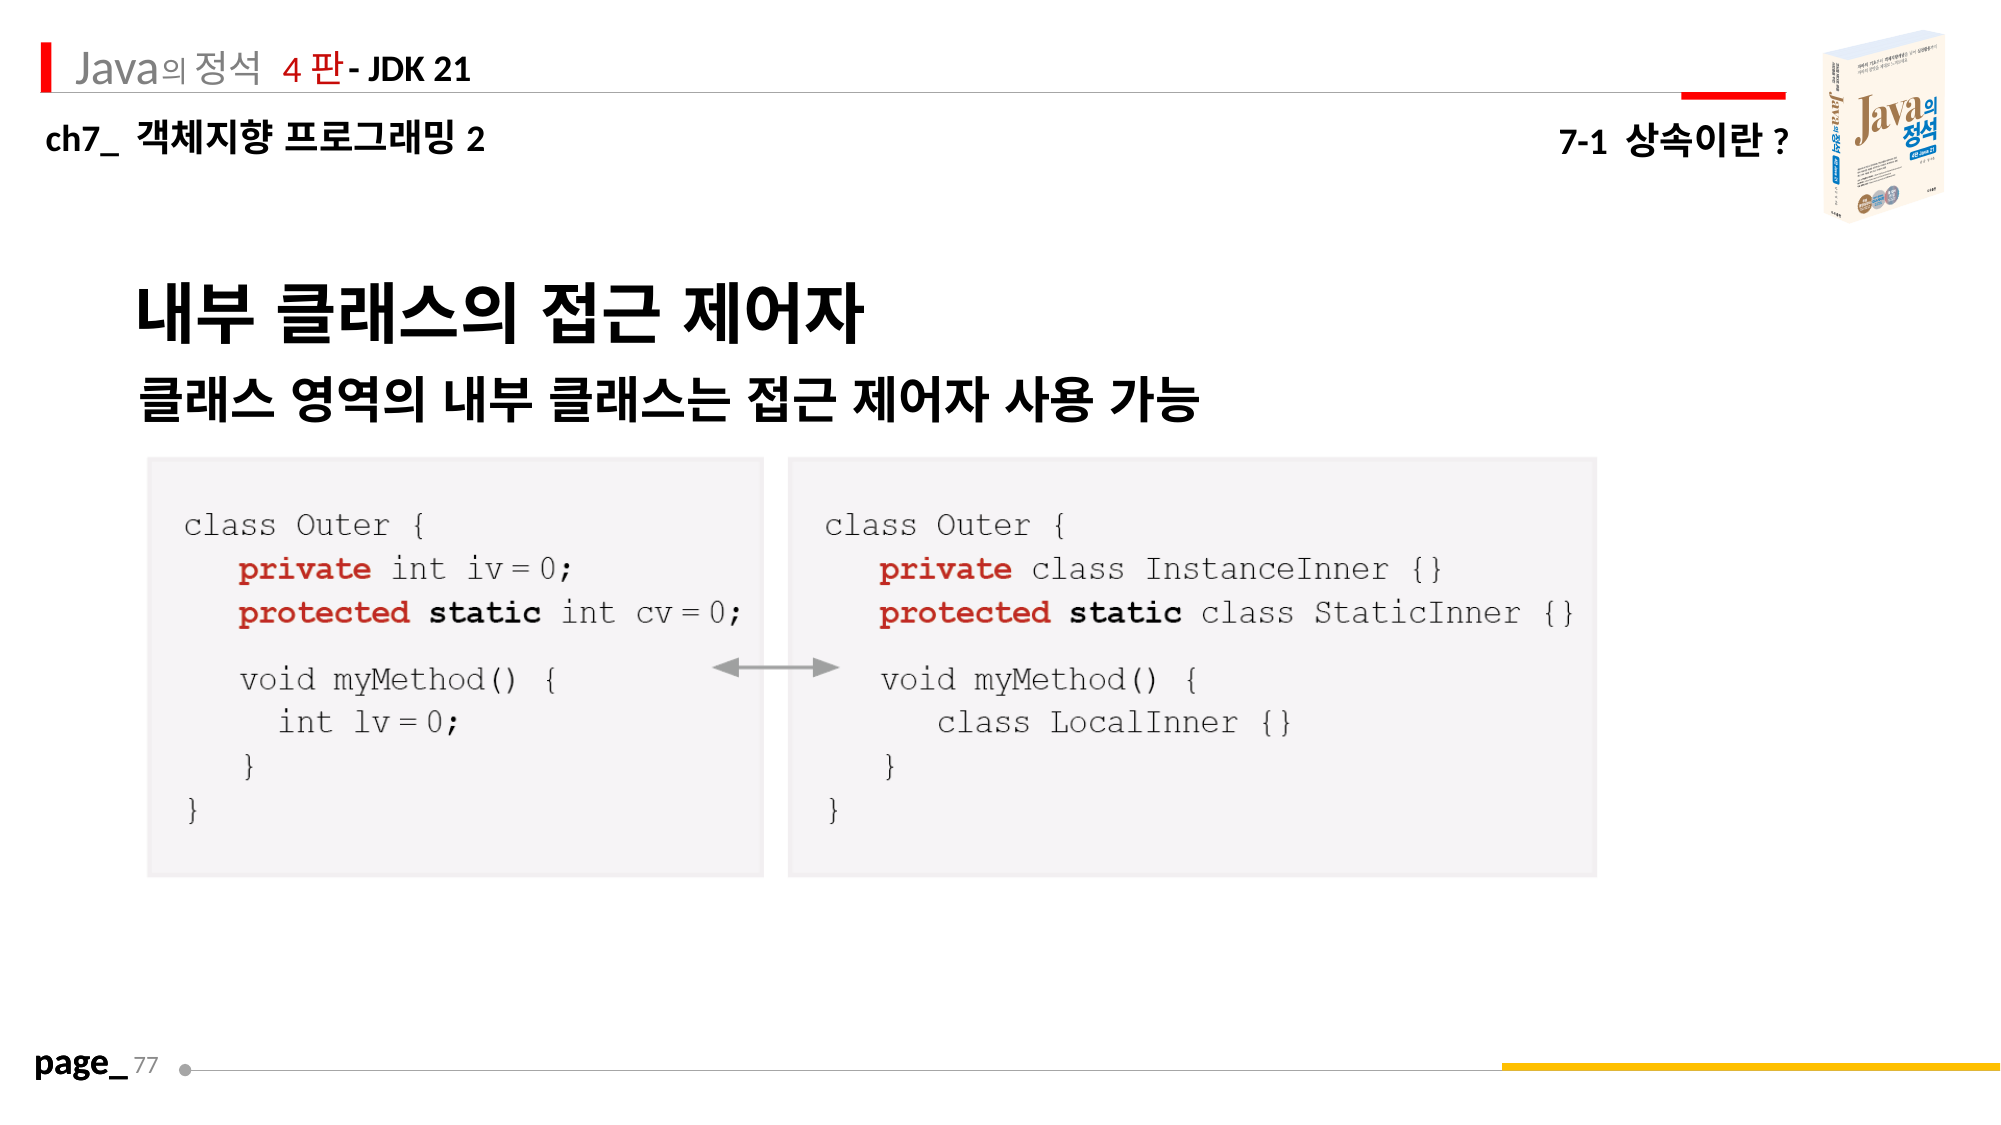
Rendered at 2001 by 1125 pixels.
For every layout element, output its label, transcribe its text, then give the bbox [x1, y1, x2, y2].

text_box 내부 클래스의 접근 제어자 [119, 264, 1572, 359]
text_box page_ [19, 1030, 145, 1090]
picture [131, 439, 1617, 894]
text_box 클래스 영역의 내부 클래스는 접근 제어자 사용 가능 [123, 360, 1800, 436]
slide_number 77 [106, 1033, 174, 1094]
text_box 7-1 상속이란? [1415, 109, 1805, 169]
picture [1819, 26, 1950, 228]
